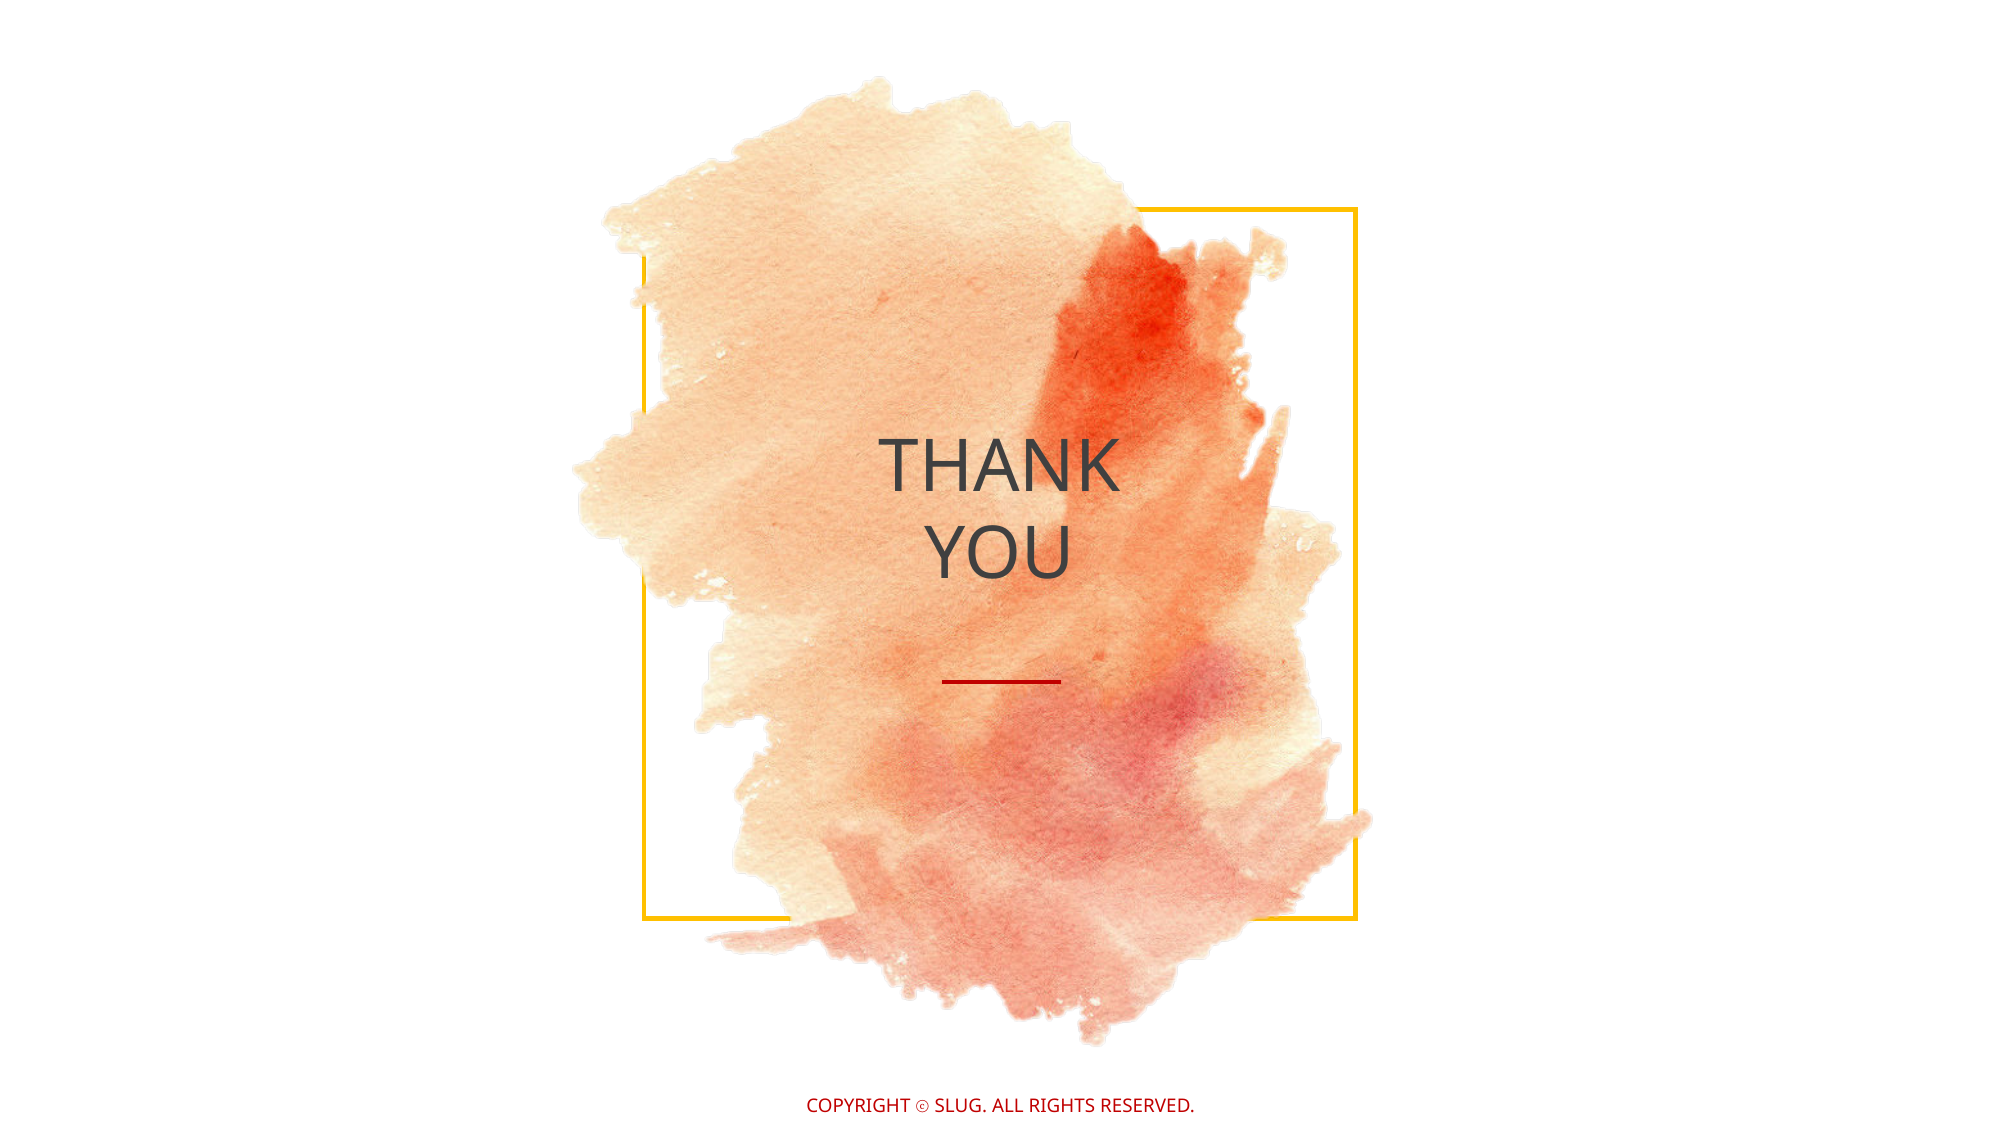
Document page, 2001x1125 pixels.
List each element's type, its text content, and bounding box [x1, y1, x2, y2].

text_box COPYRIGHT ⓒ SLUG. ALL RIGHTS RESERVED. [687, 1086, 1314, 1124]
picture [539, 51, 1464, 1074]
